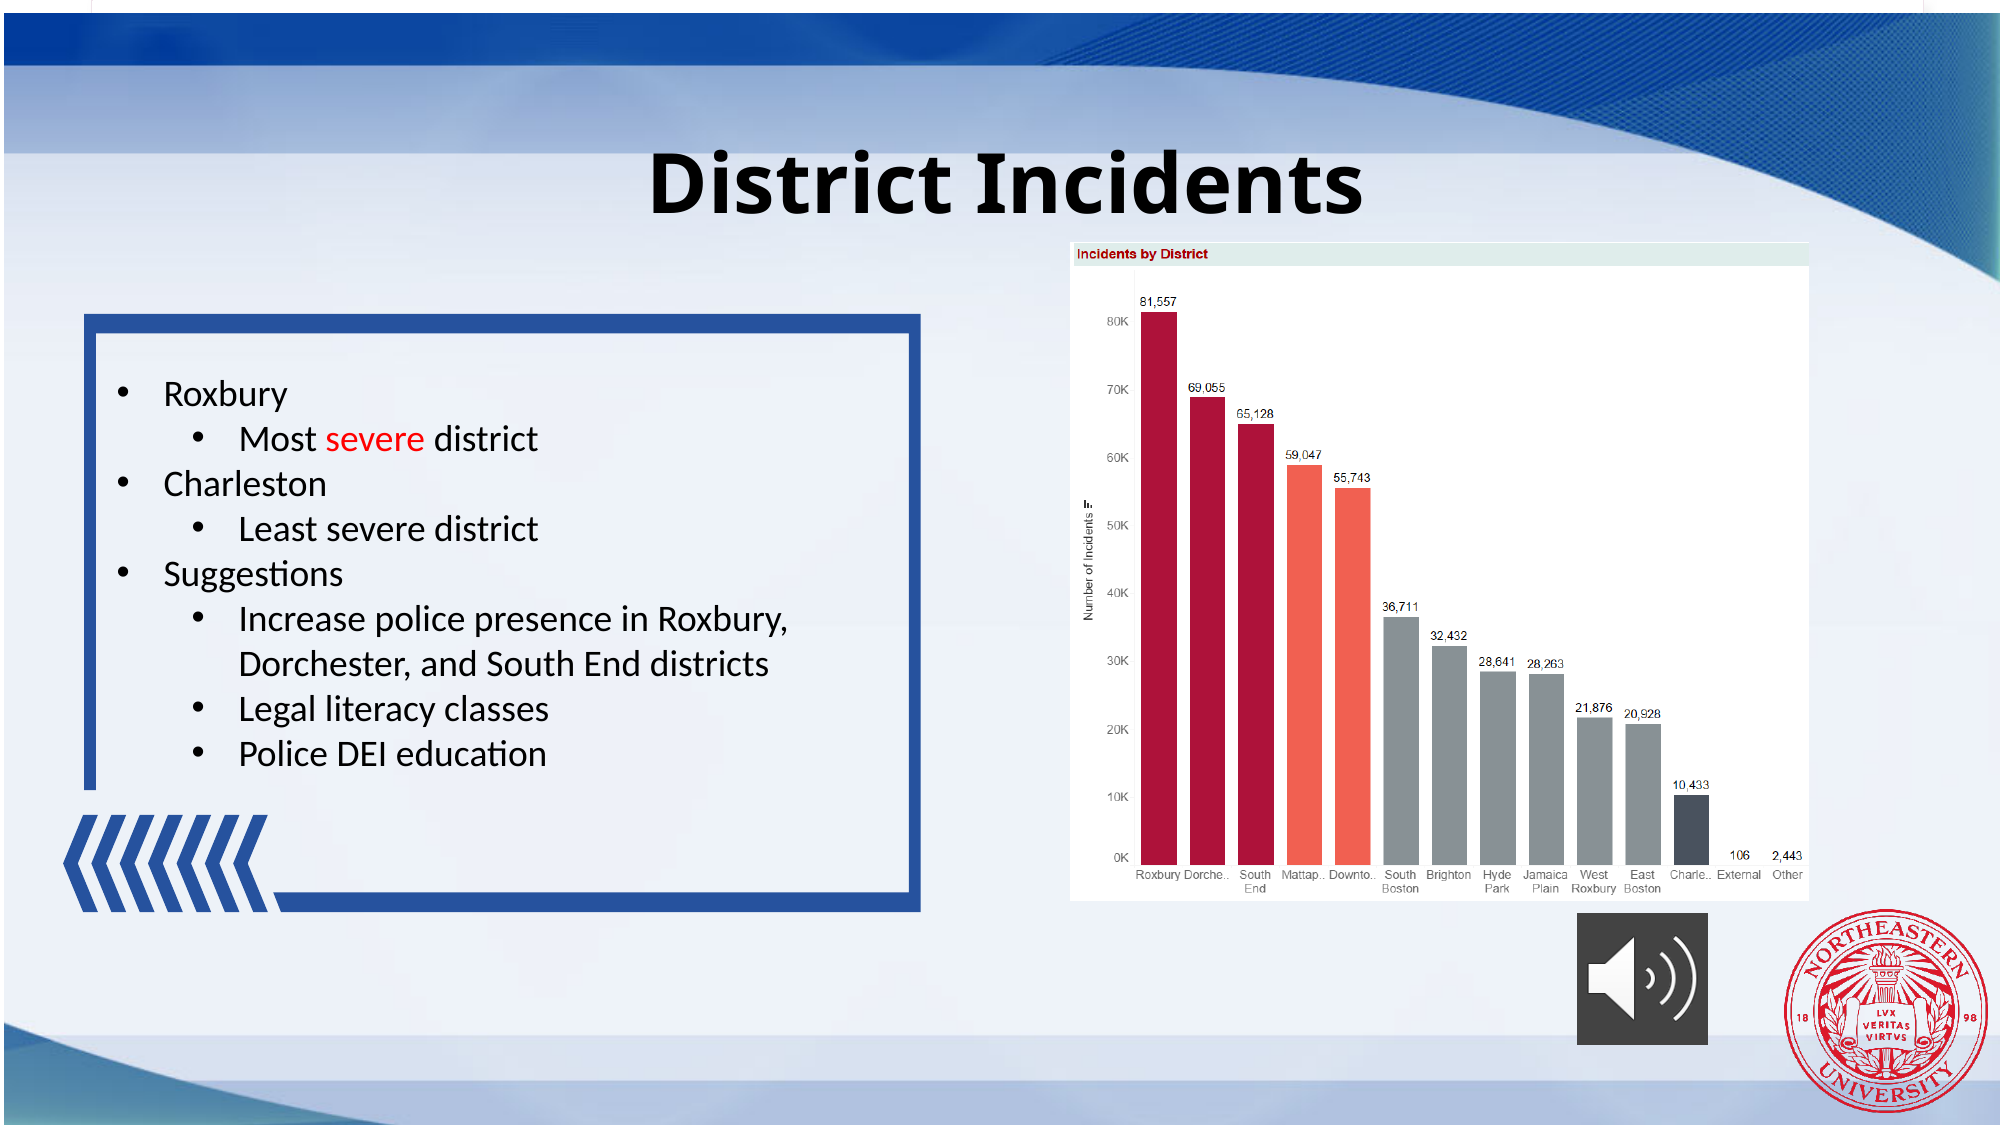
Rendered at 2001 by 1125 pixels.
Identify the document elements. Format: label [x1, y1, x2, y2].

picture [1575, 911, 1710, 1046]
picture [1070, 242, 1809, 901]
text_box [63, 313, 920, 914]
list [4, 13, 2000, 1125]
picture [1784, 909, 1988, 1113]
